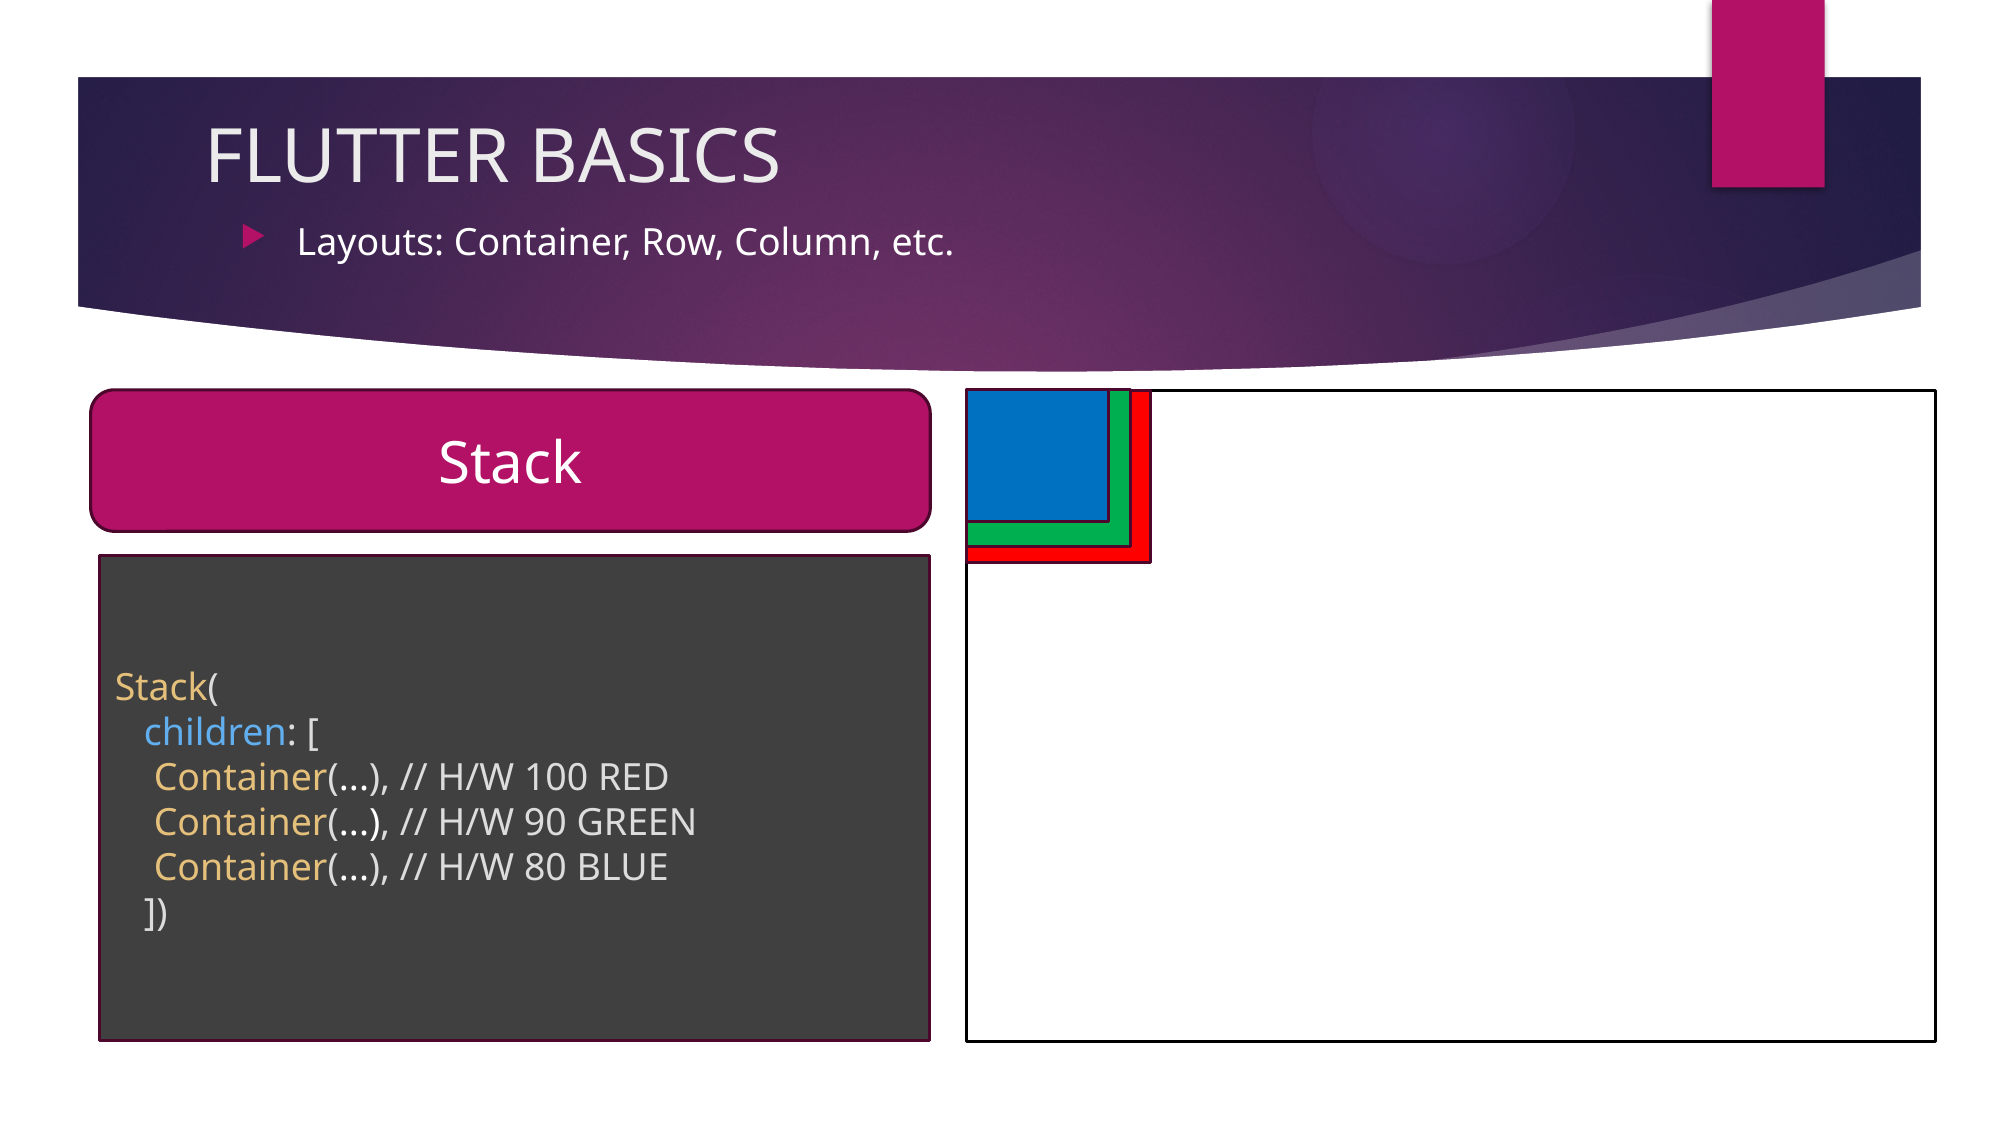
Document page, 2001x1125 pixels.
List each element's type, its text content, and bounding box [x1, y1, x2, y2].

text_box [965, 389, 1152, 564]
text_box [965, 388, 1110, 523]
title FLUTTER BASICS [189, 94, 1627, 211]
text_box Stack [89, 388, 932, 533]
text_box Layouts: Container, Row, Column, etc. [225, 210, 1674, 352]
text_box [965, 388, 1132, 548]
text_box [965, 389, 1937, 1043]
text_box Stack( children: [ Container(...), // H/W 100 RED Container(...), // H/W 90 GREEN Container(...), // H/W 80 BLUE ]) [98, 554, 931, 1042]
